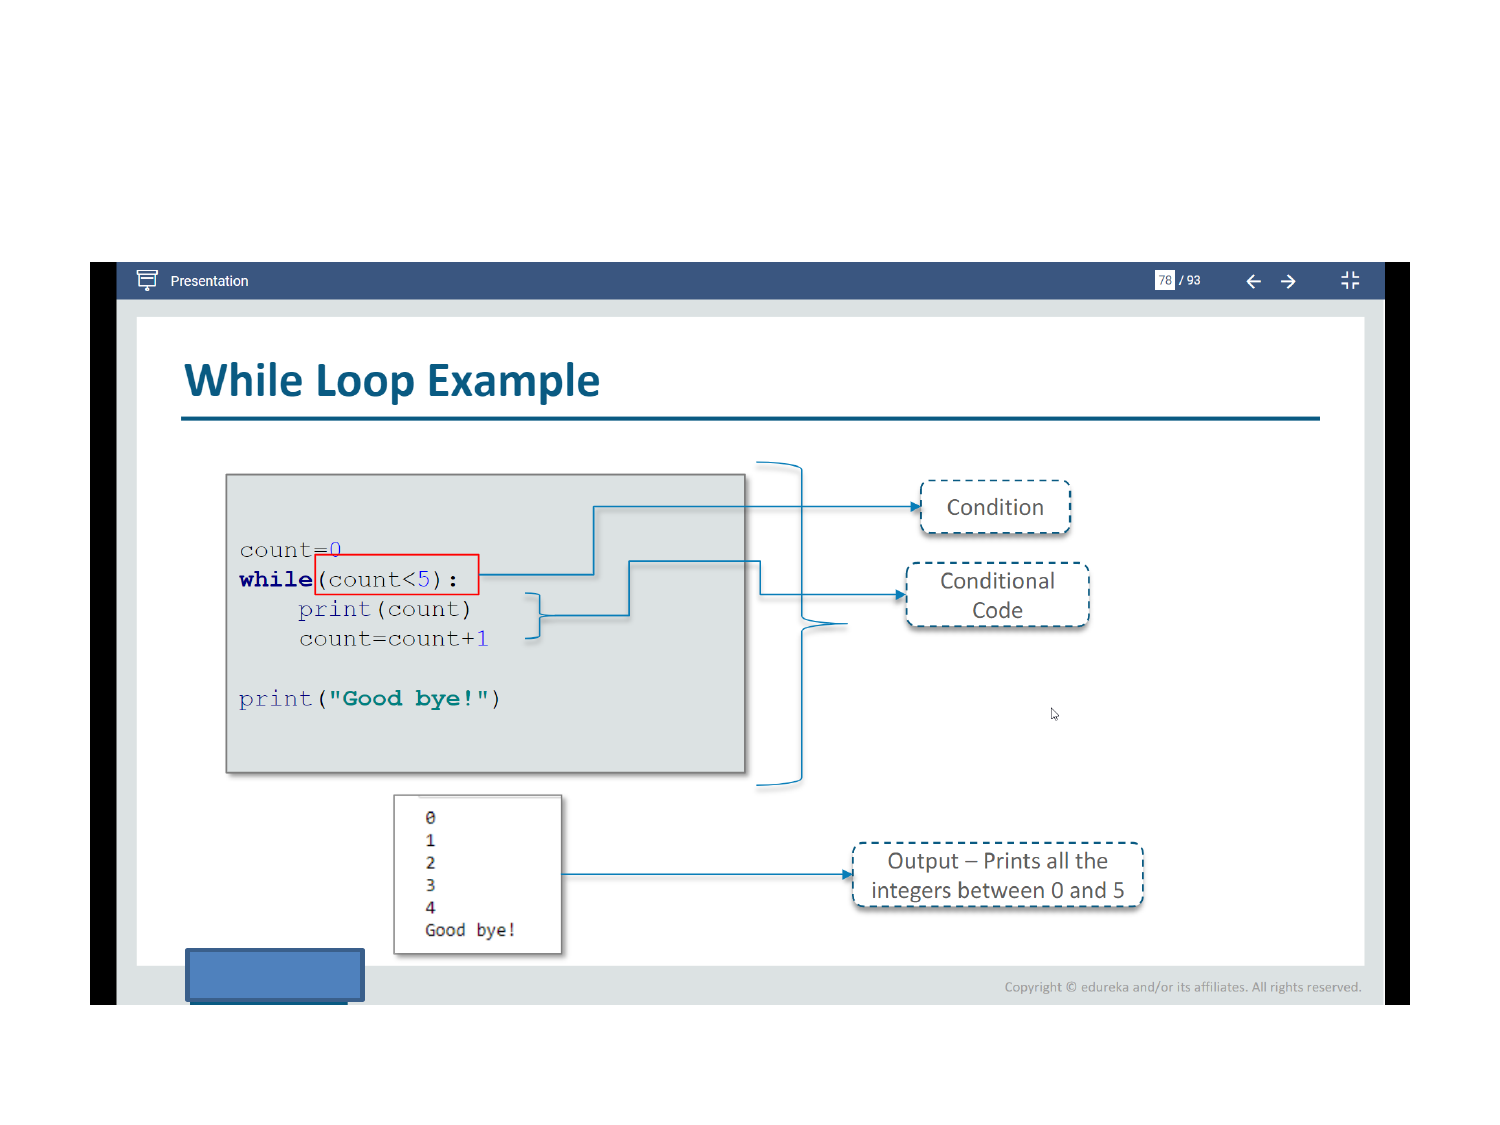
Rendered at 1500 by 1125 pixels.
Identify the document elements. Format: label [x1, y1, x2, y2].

list [89, 262, 1411, 1006]
